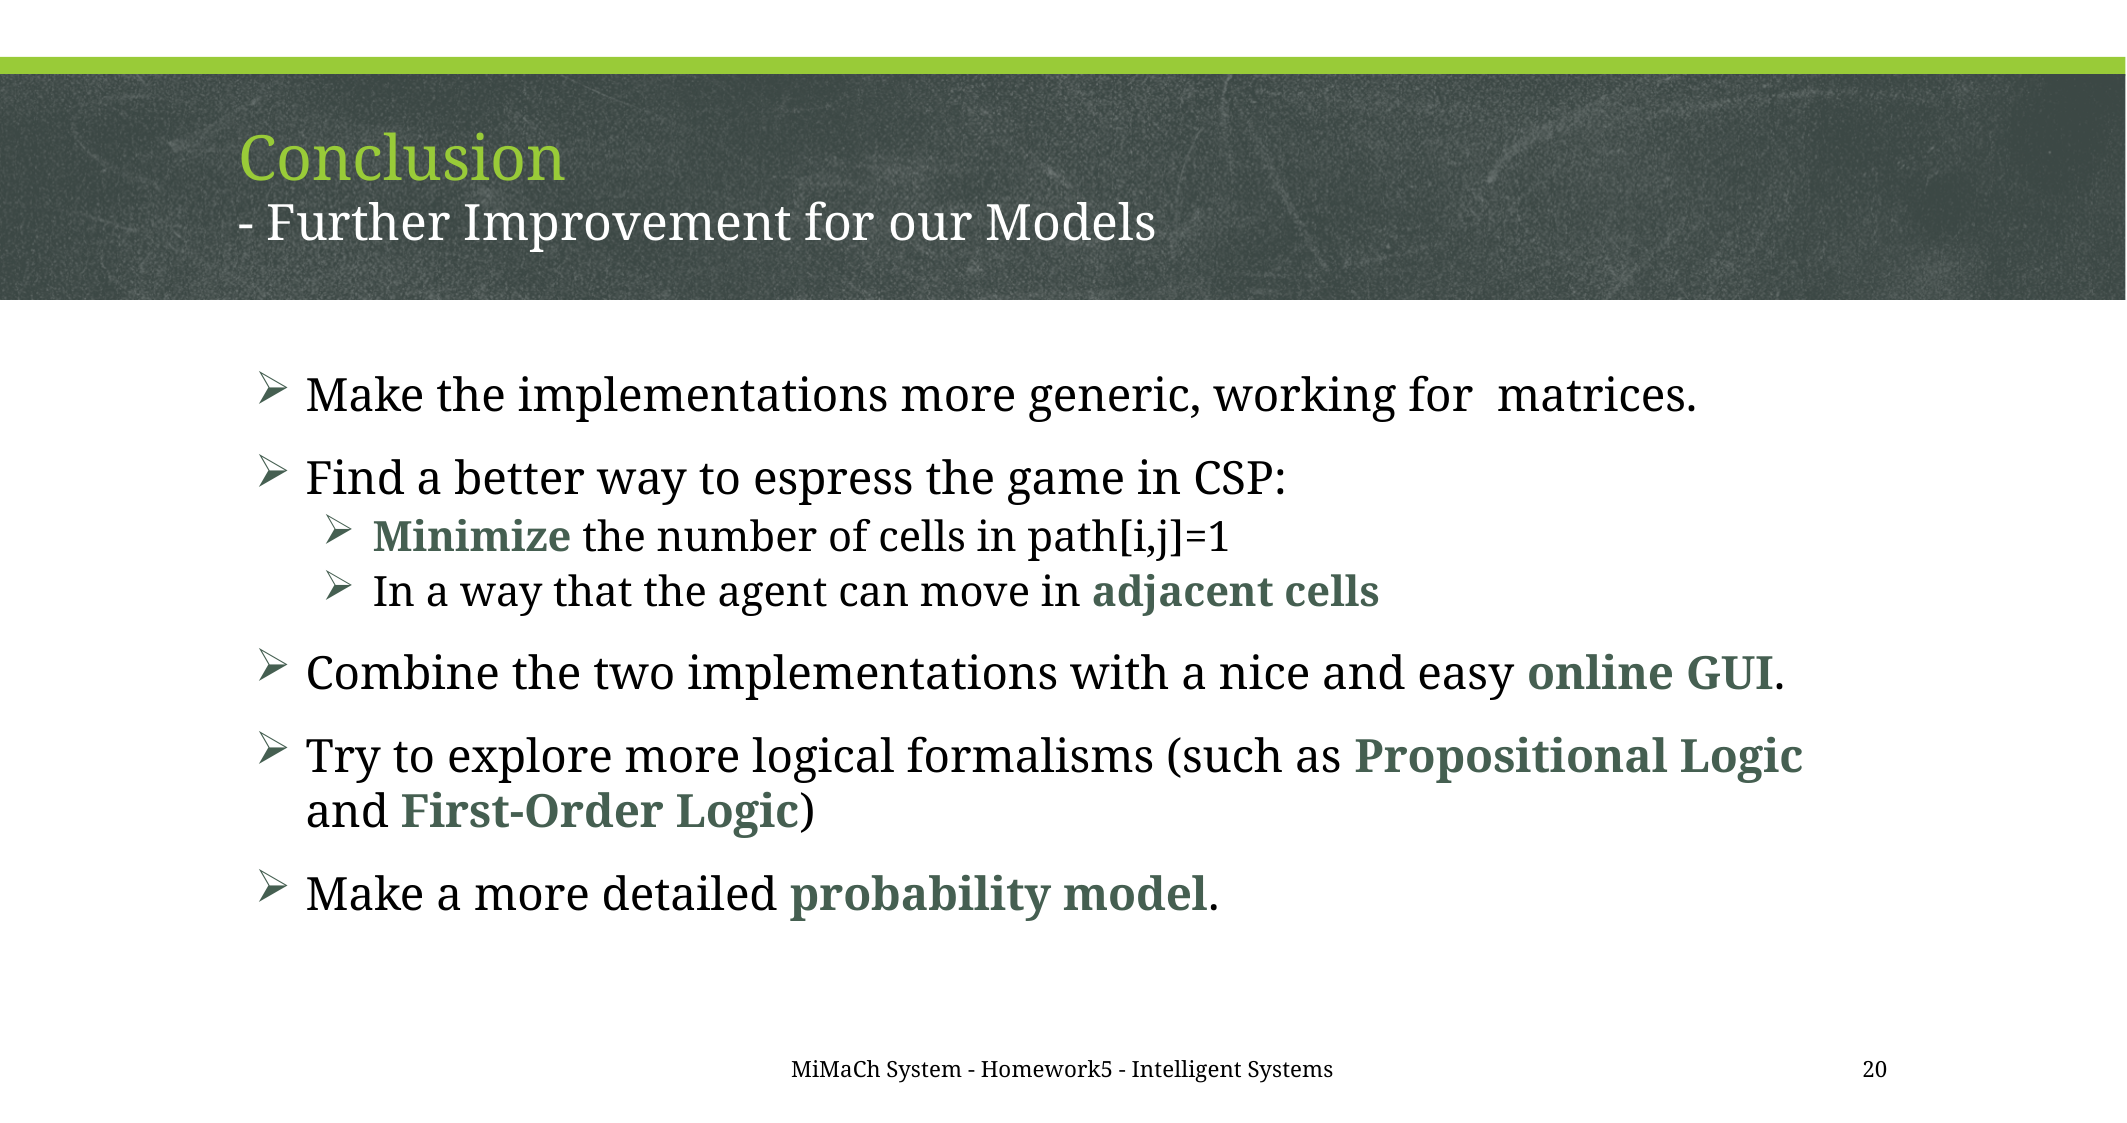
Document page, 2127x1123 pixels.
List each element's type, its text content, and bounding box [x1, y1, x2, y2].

title Conclusion - Further Improvement for our Models [223, 76, 1903, 300]
footer MiMaCh System - Homework5 - Intelligent Systems [567, 1040, 1558, 1100]
picture [0, 74, 2126, 300]
slide_number 20 [1558, 1040, 1903, 1100]
